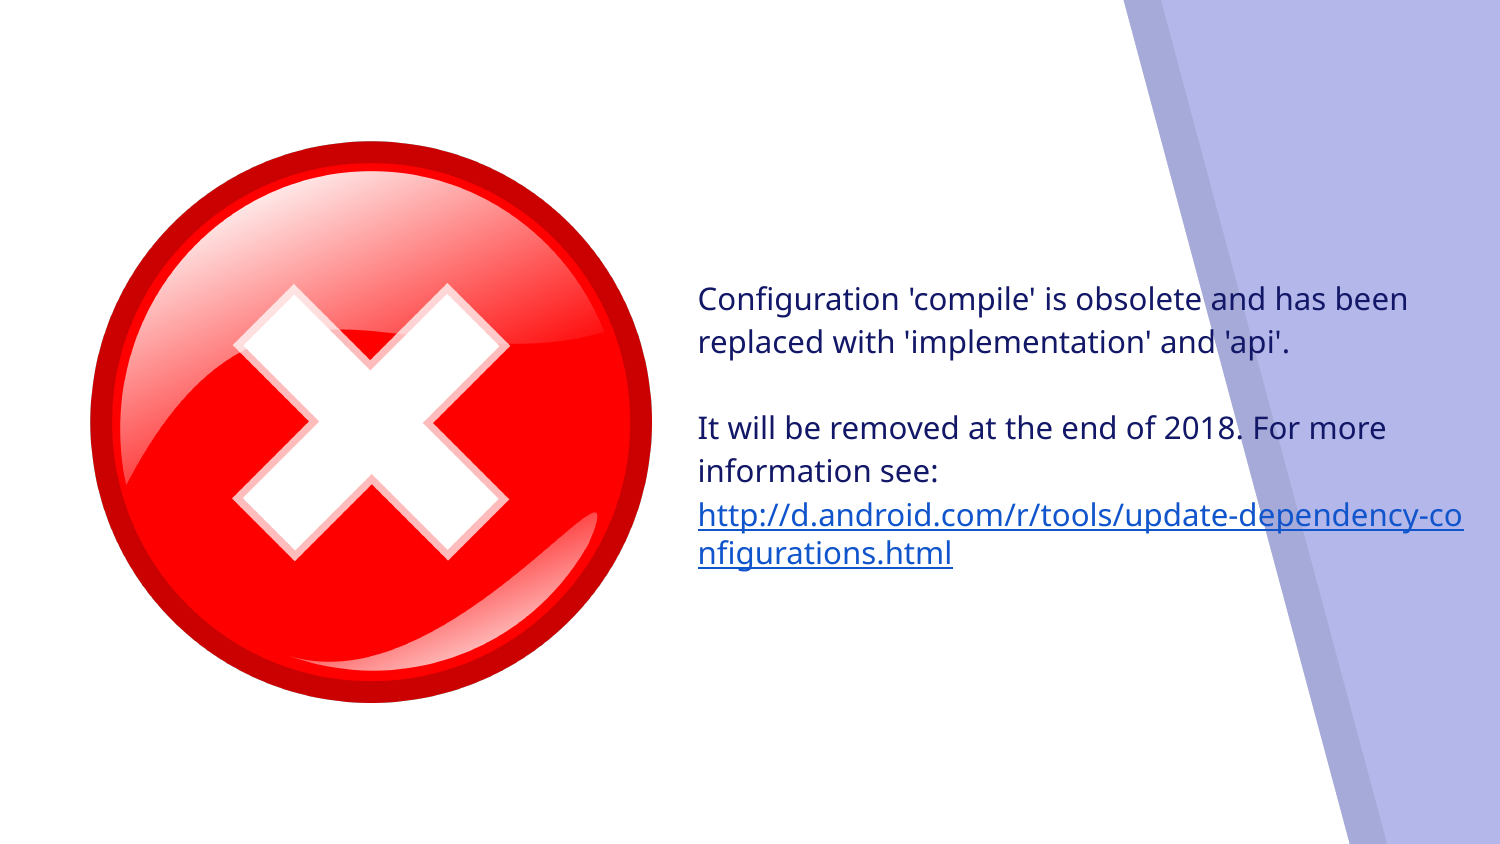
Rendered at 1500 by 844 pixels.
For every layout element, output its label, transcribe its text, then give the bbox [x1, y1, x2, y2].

text_box Configuration 'compile' is obsolete and has been replaced with 'implementation' and 'api'. It will be removed at the end of 2018. For more information see: http://d.android.com/r/tools/update-dependency-configurations.html [687, 258, 1488, 586]
picture [59, 109, 684, 734]
